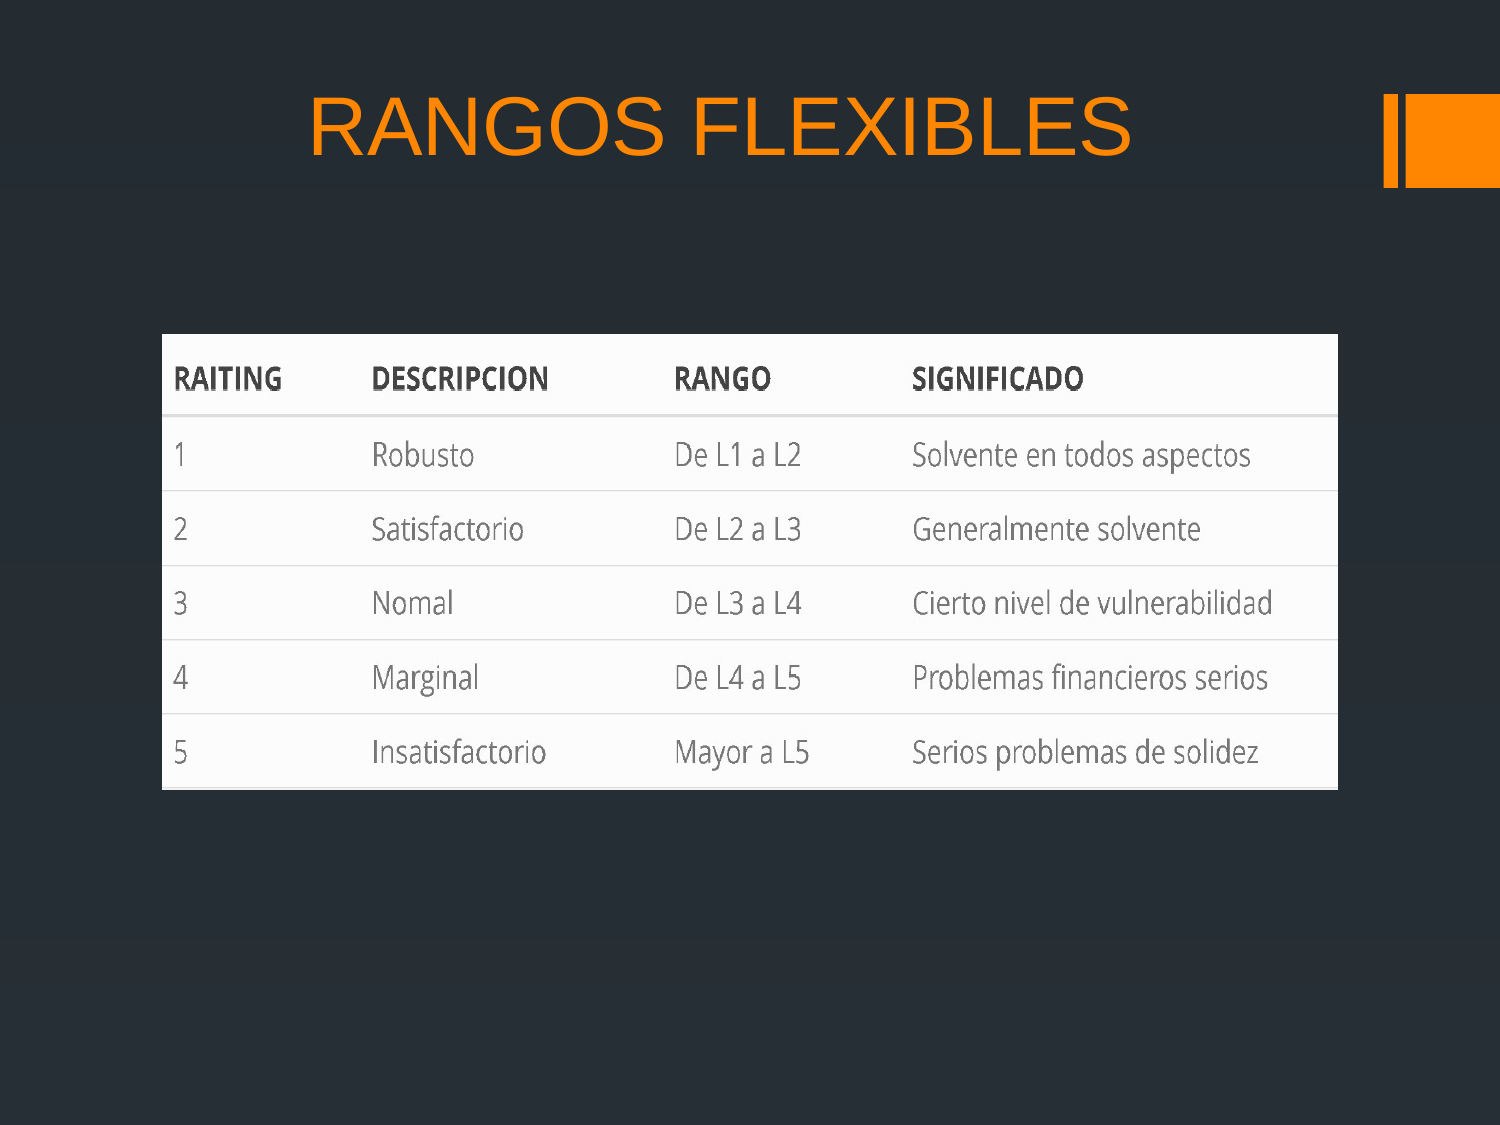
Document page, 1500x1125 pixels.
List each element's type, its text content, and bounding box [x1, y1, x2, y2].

title RANGOS FLEXIBLES [63, 61, 1379, 181]
picture [162, 334, 1338, 791]
